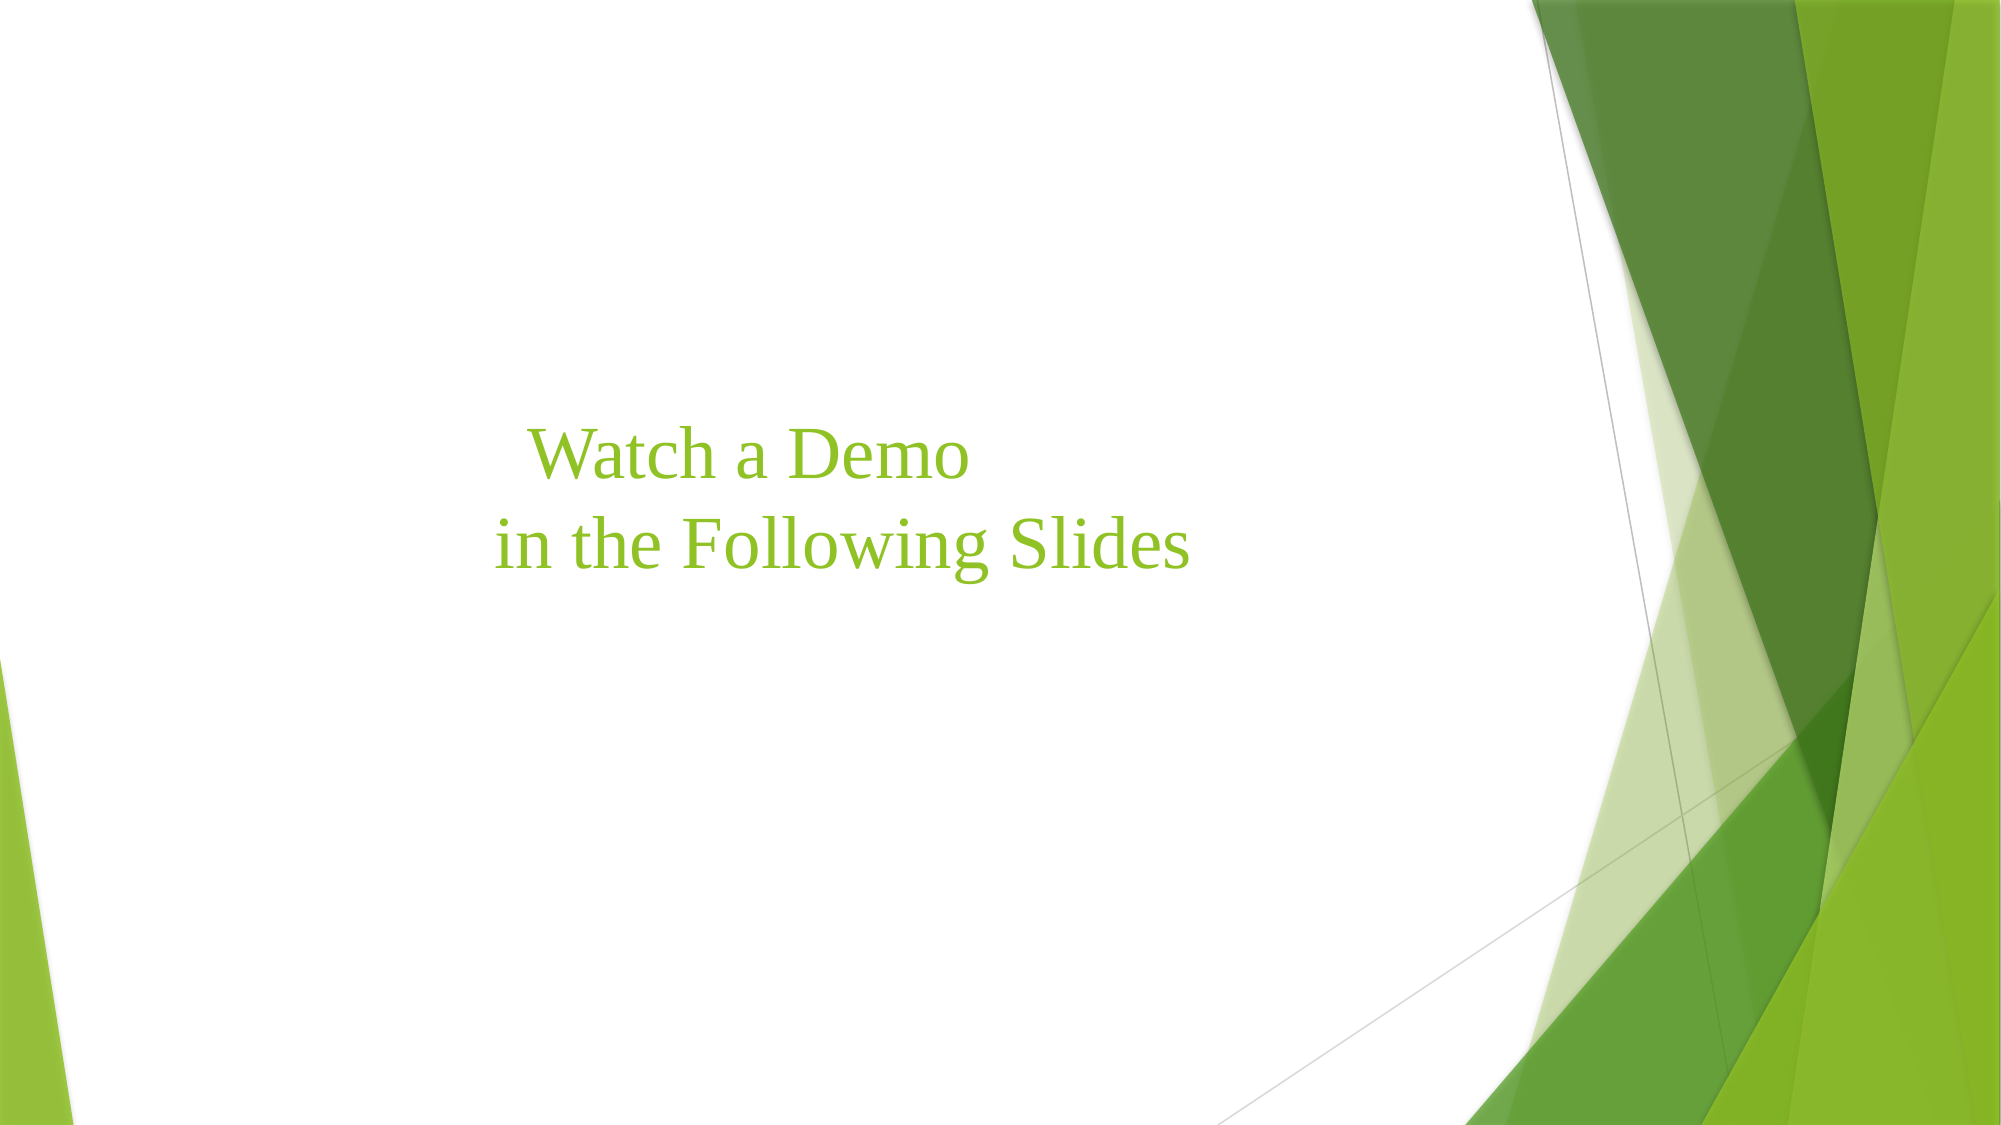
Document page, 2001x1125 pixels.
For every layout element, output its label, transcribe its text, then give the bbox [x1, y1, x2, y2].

title Watch a Demo in the Following Slides [142, 396, 1553, 613]
